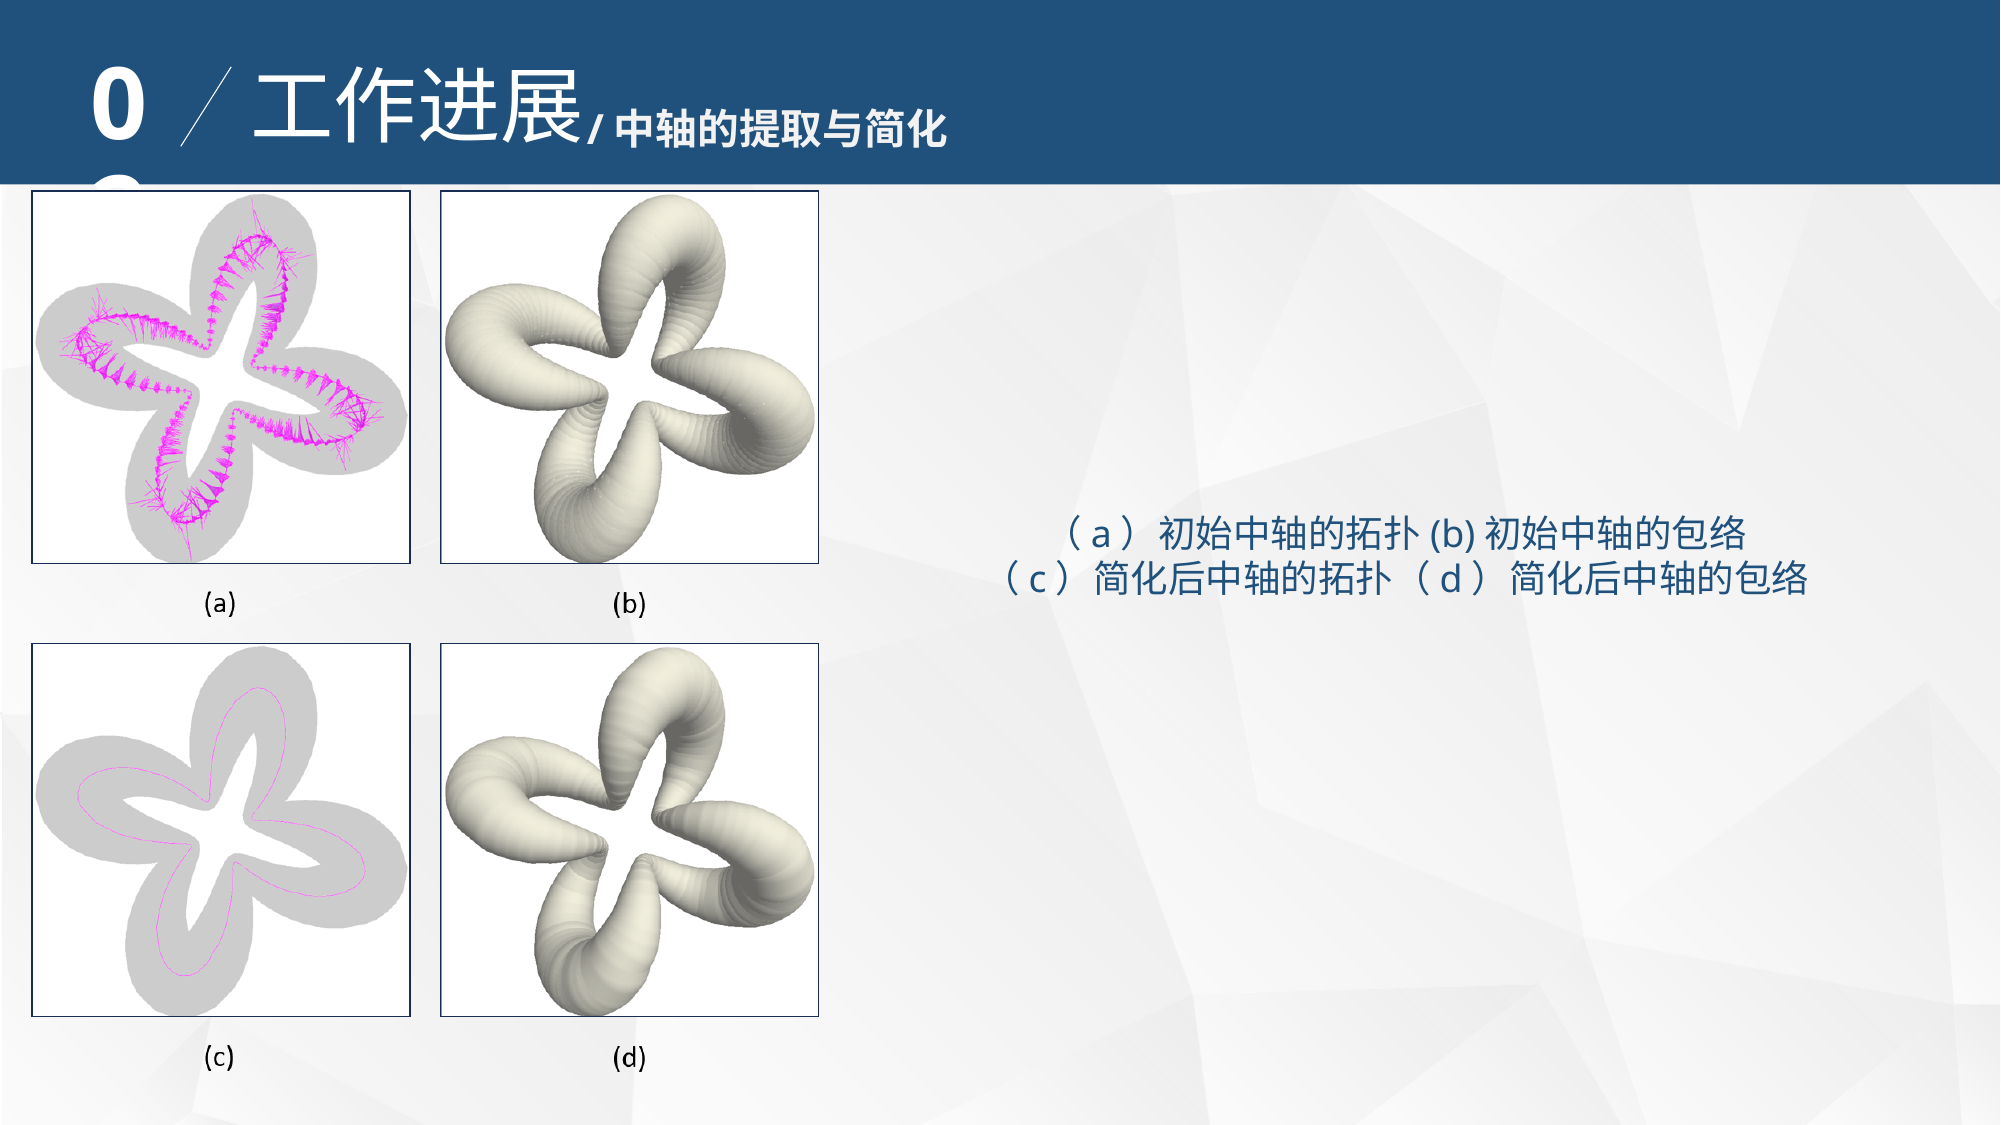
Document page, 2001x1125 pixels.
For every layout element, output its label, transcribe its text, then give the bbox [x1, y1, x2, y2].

list 工作进展 [235, 57, 989, 139]
text_box （a）初始中轴的拓扑(b)初始中轴的包络 （c）简化后中轴的拓扑（d）简化后中轴的包络 [858, 502, 1934, 608]
list 02 [75, 45, 218, 190]
text_box /中轴的提取与简化 [572, 95, 963, 161]
picture [0, 0, 2001, 1125]
